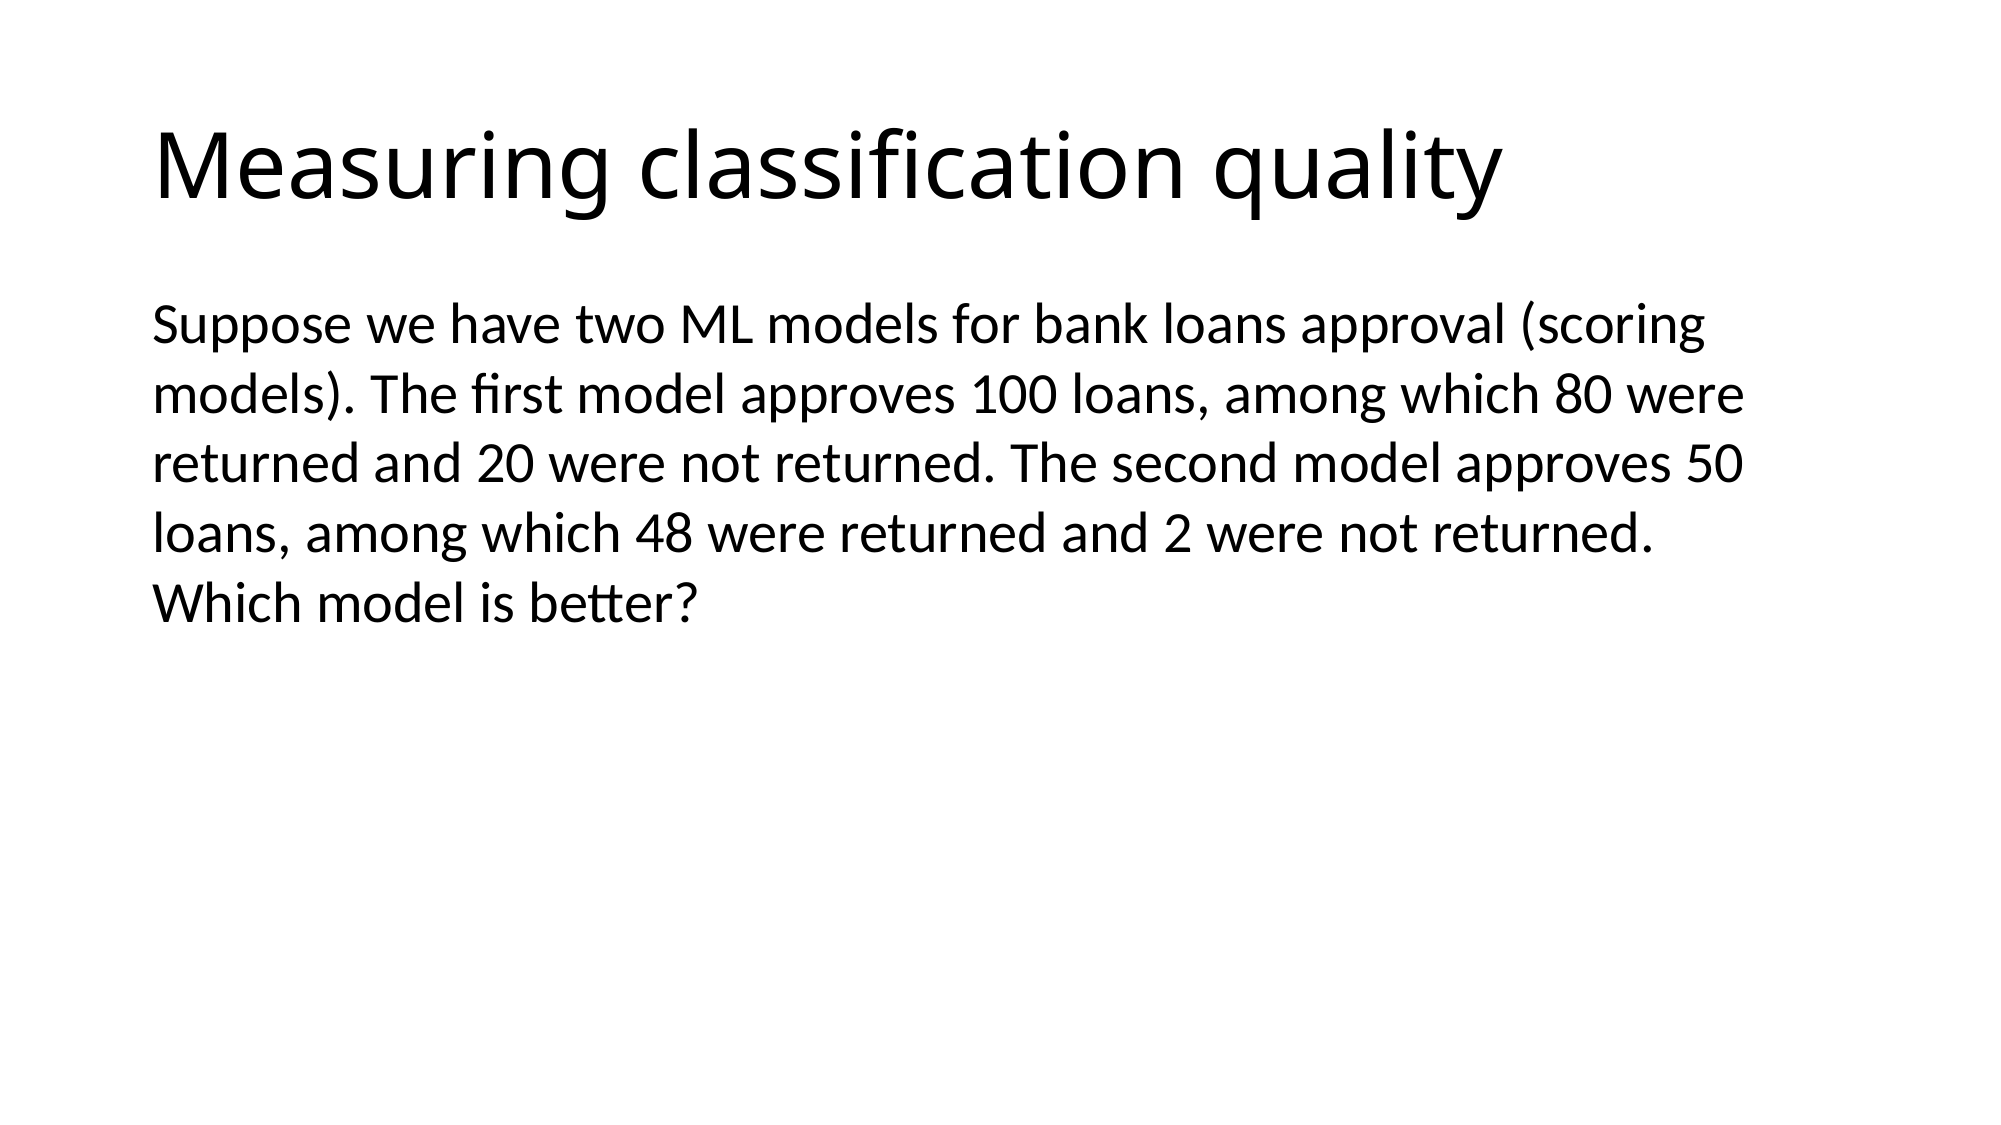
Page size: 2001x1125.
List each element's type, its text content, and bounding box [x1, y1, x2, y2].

title Measuring classification quality [137, 59, 1863, 278]
text_box Suppose we have two ML models for bank loans approval (scoring models). The first model approves 100 loans, among which 80 were returned and 20 were not returned. The second model approves 50 loans, among which 48 were returned and 2 were not returned. Which model is better? [137, 277, 1779, 642]
